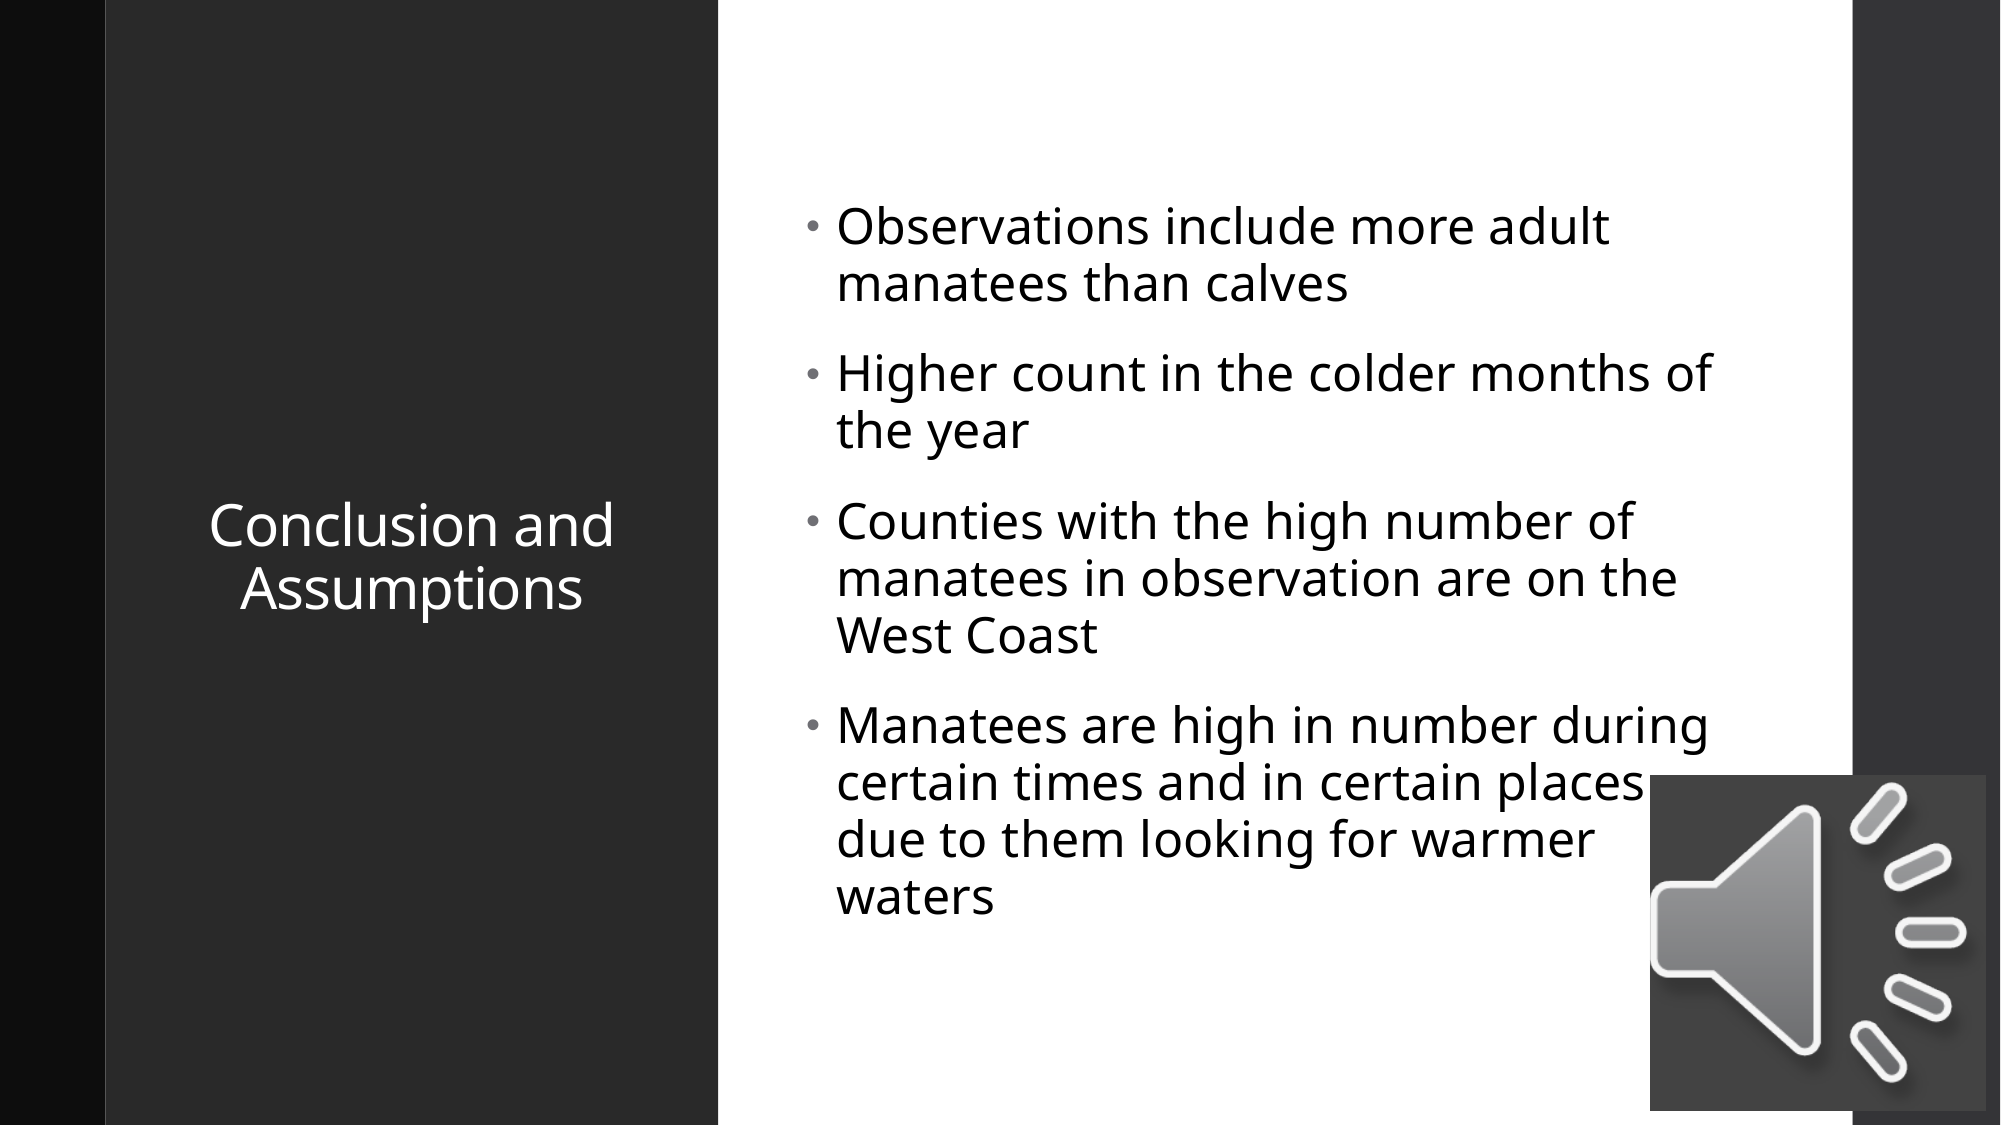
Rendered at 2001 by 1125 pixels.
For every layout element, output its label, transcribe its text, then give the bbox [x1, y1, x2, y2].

title Conclusion and Assumptions [158, 105, 666, 1013]
list Observations include more adult manatees than calves Higher count in the colder months of the year Counties with the high number of manatees in observation are on the West Coast Manatees are high in number during certain times and in certain places due to them looking for warmer waters [790, 105, 1747, 1020]
text_box [0, 0, 104, 1125]
picture [1648, 773, 1987, 1112]
text_box [717, 0, 1854, 1125]
text_box [104, 0, 717, 1125]
